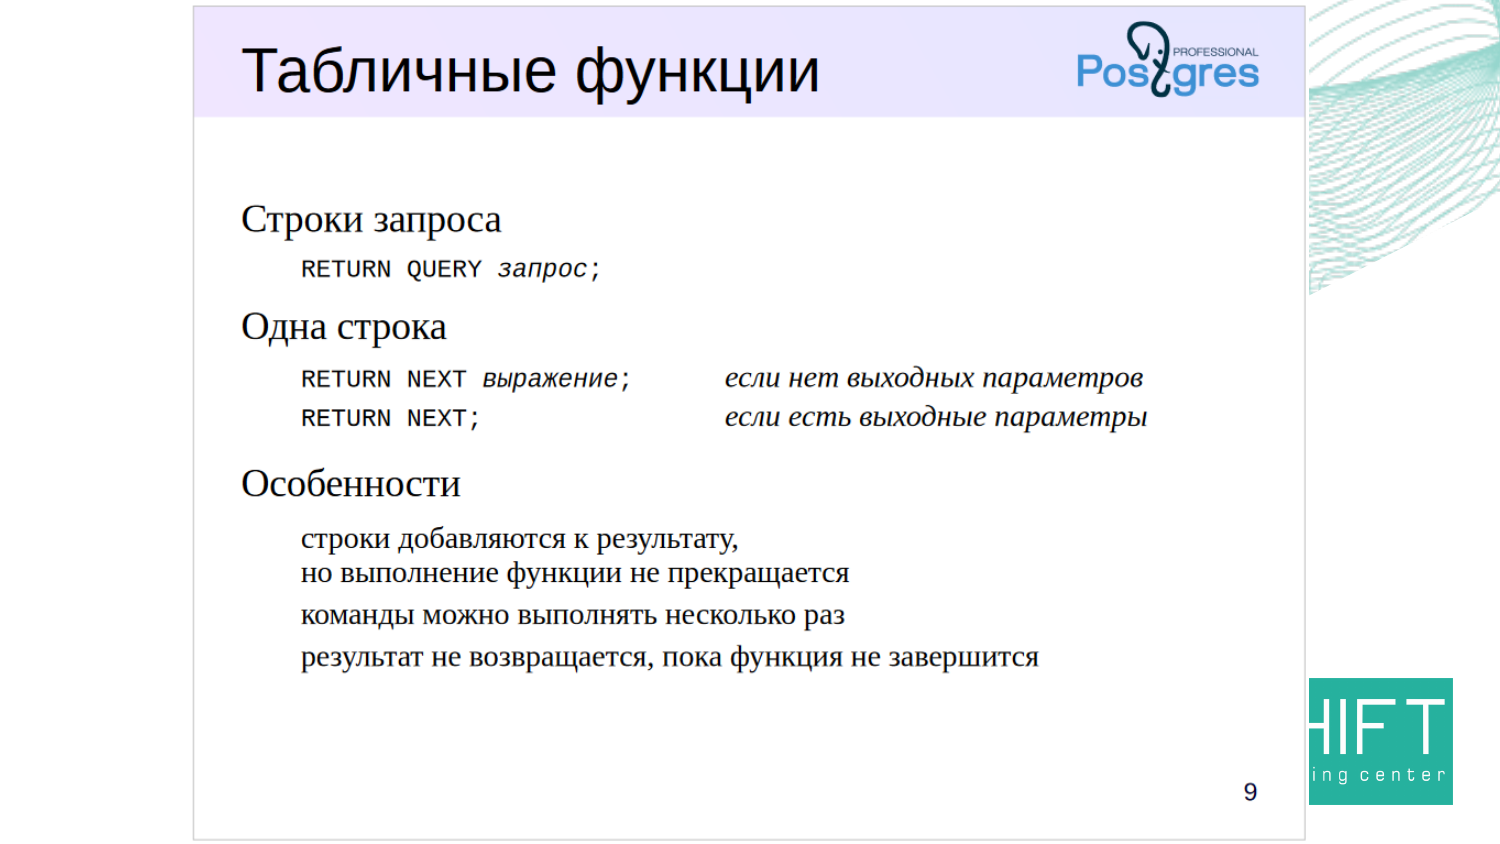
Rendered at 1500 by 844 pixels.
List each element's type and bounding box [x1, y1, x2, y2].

picture [191, 0, 1453, 844]
